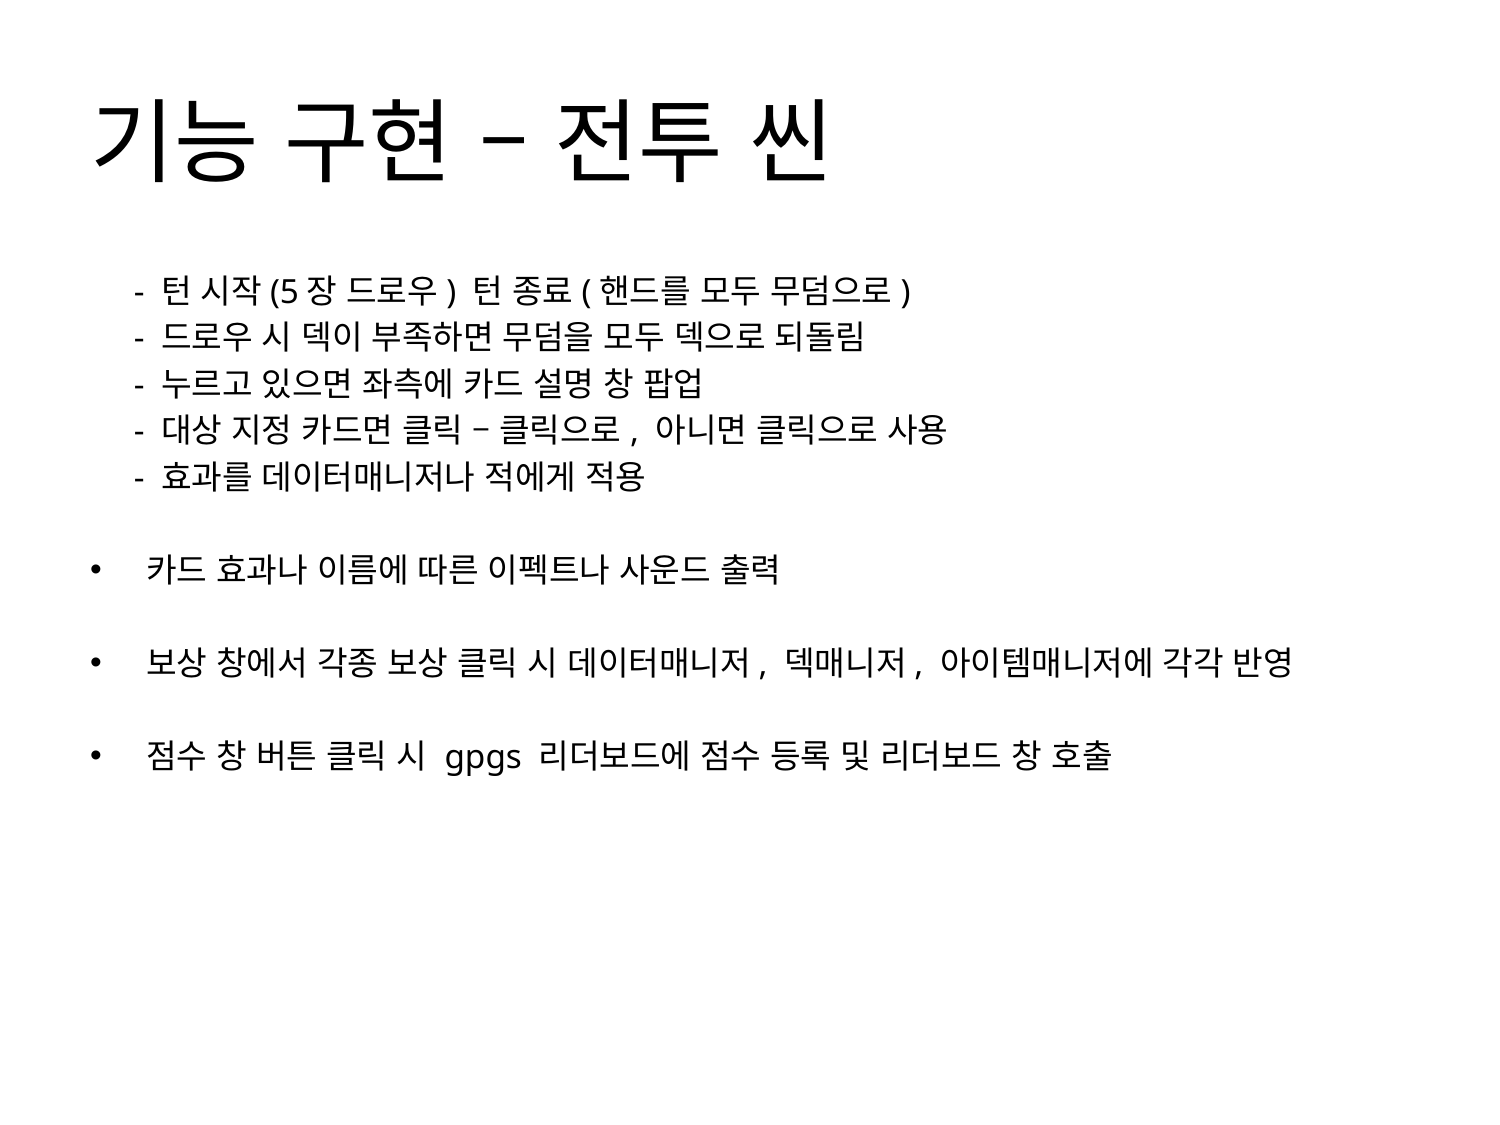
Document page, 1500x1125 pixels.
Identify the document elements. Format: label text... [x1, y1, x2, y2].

list - 턴 시작(5장 드로우) 턴 종료(핸드를 모두 무덤으로) - 드로우 시 덱이 부족하면 무덤을 모두 덱으로 되돌림 - 누르고 있으면 좌측에 카드 설명 창 팝업 - 대상 지정 카드면 클릭 – 클릭으로, 아니면 클릭으로 사용 - 효과를 데이터매니저나 적에게 적용 카드 효과나 이름에 따른 이펙트나 사운드 출력 보상 창에서 각종 보상 클릭 시 데이터매니저, 덱매니저, 아이템매니저에 각각 반영 점수 창 버튼 클릭 시 gpgs 리더보드에 점수 등록 및 리더보드 창 호출 [75, 262, 1425, 1005]
title 기능 구현 – 전투 씬 [75, 45, 1425, 233]
